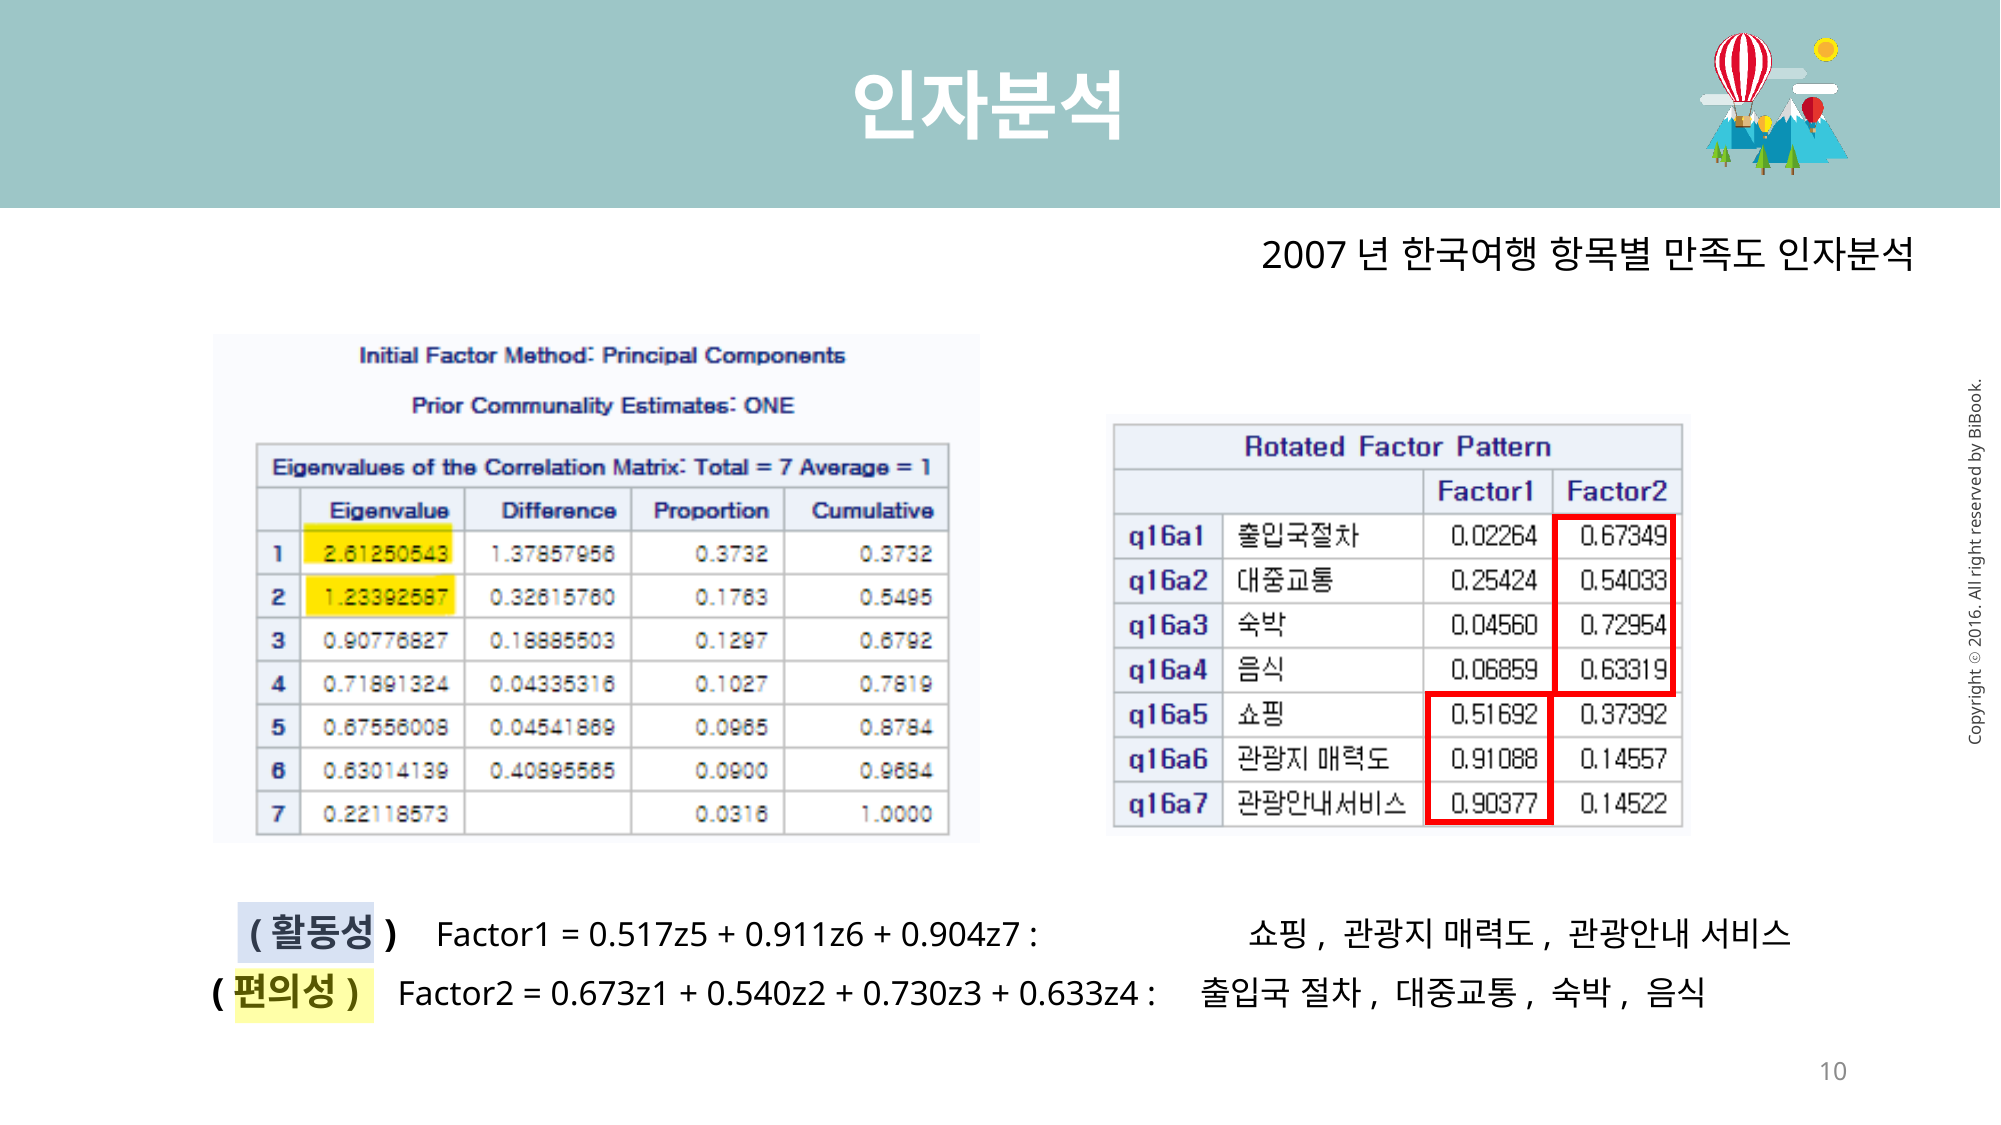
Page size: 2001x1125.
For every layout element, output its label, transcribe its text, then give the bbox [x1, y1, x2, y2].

text_box (편의성) Factor2 = 0.673z1 + 0.540z2 + 0.730z3 + 0.633z4 : 출입국 절차, 대중교통, 숙박, 음식 [197, 960, 1741, 1021]
text_box Copyright ⓒ 2016. All right reserved by BiBook. [1956, 364, 1992, 761]
text_box 인자분석 [0, 0, 2000, 209]
text_box (활동성) Factor1 = 0.517z5 + 0.911z6 + 0.904z7 : 쇼핑, 관광지 매력도, 관광안내 서비스 [375, 901, 2000, 961]
text_box 2007년 한국여행 항목별 만족도 인자분석 [1246, 223, 1931, 284]
slide_number 10 [1412, 1042, 1863, 1103]
picture [213, 334, 980, 843]
picture [1106, 414, 1691, 836]
text_box [237, 901, 375, 964]
picture [1700, 32, 1848, 175]
text_box [234, 967, 375, 1024]
